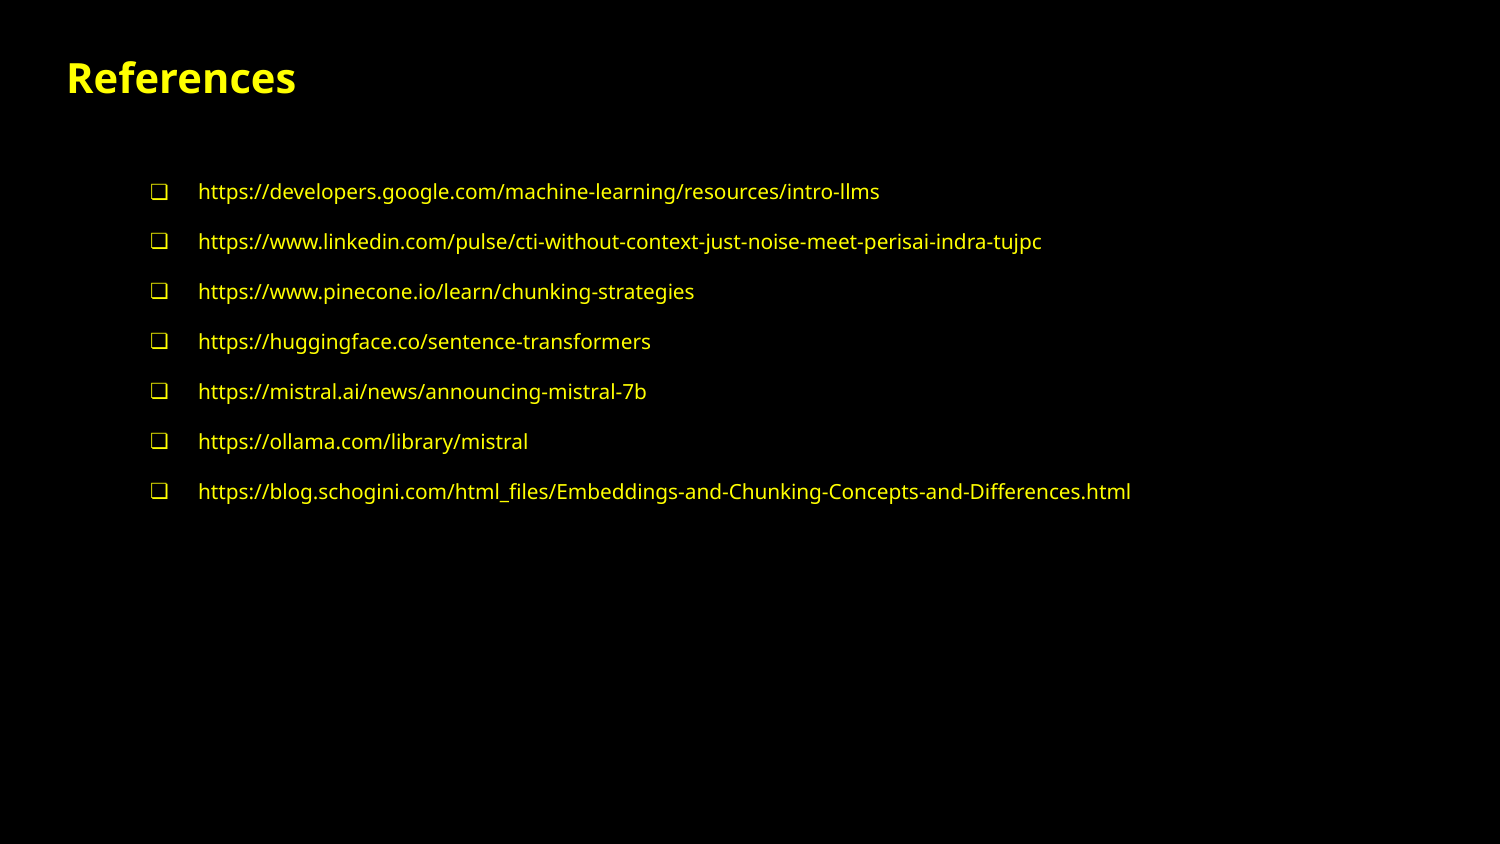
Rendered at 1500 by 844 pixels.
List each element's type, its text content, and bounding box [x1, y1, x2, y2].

title References [51, 36, 1449, 142]
text_box https://developers.google.com/machine-learning/resources/intro-llms https://www.linkedin.com/pulse/cti-without-context-just-noise-meet-perisai-indra-tujpc https://www.pinecone.io/learn/chunking-strategies https://huggingface.co/sentence-transformers https://mistral.ai/news/announcing-mistral-7b https://ollama.com/library/mistral https://blog.schogini.com/html_files/Embeddings-and-Chunking-Concepts-and-Differences.html [108, 163, 1392, 681]
